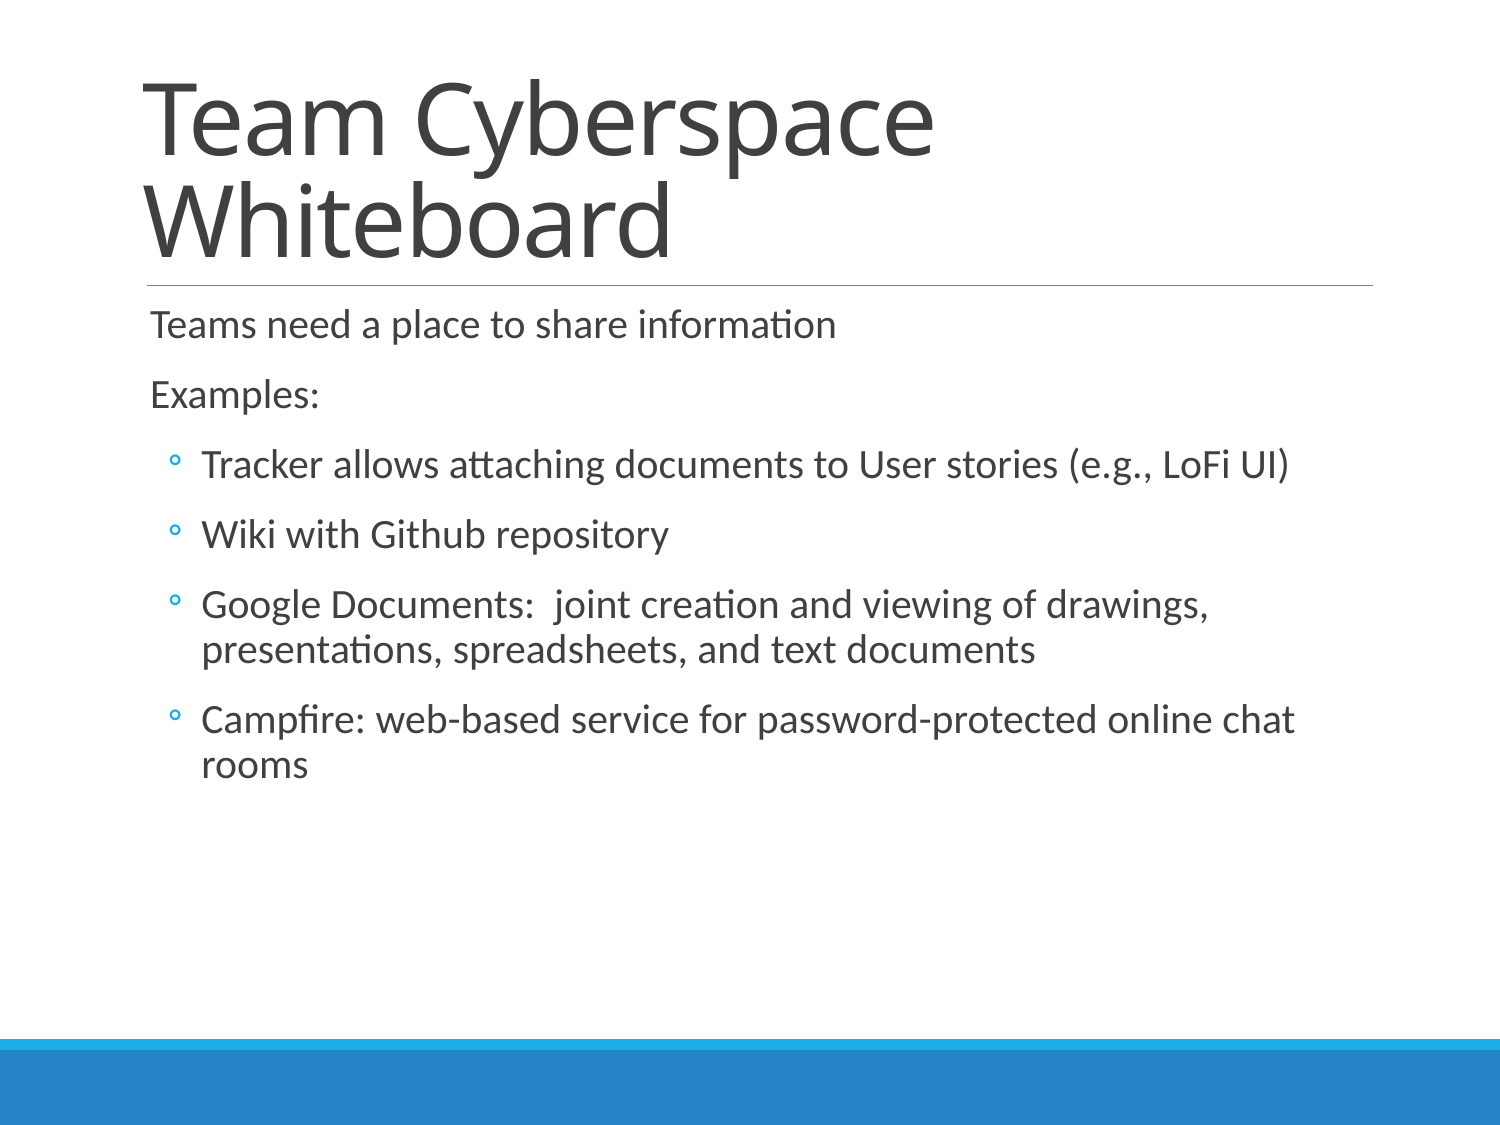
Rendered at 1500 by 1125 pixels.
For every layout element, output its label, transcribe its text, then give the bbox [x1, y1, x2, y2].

list Teams need a place to share information Examples: Tracker allows attaching documents to User stories (e.g., LoFi UI) Wiki with Github repository Google Documents: joint creation and viewing of drawings, presentations, spreadsheets, and text documents Campfire: web-based service for password-protected online chat rooms [134, 302, 1373, 964]
title Team Cyberspace Whiteboard [134, 46, 1373, 286]
